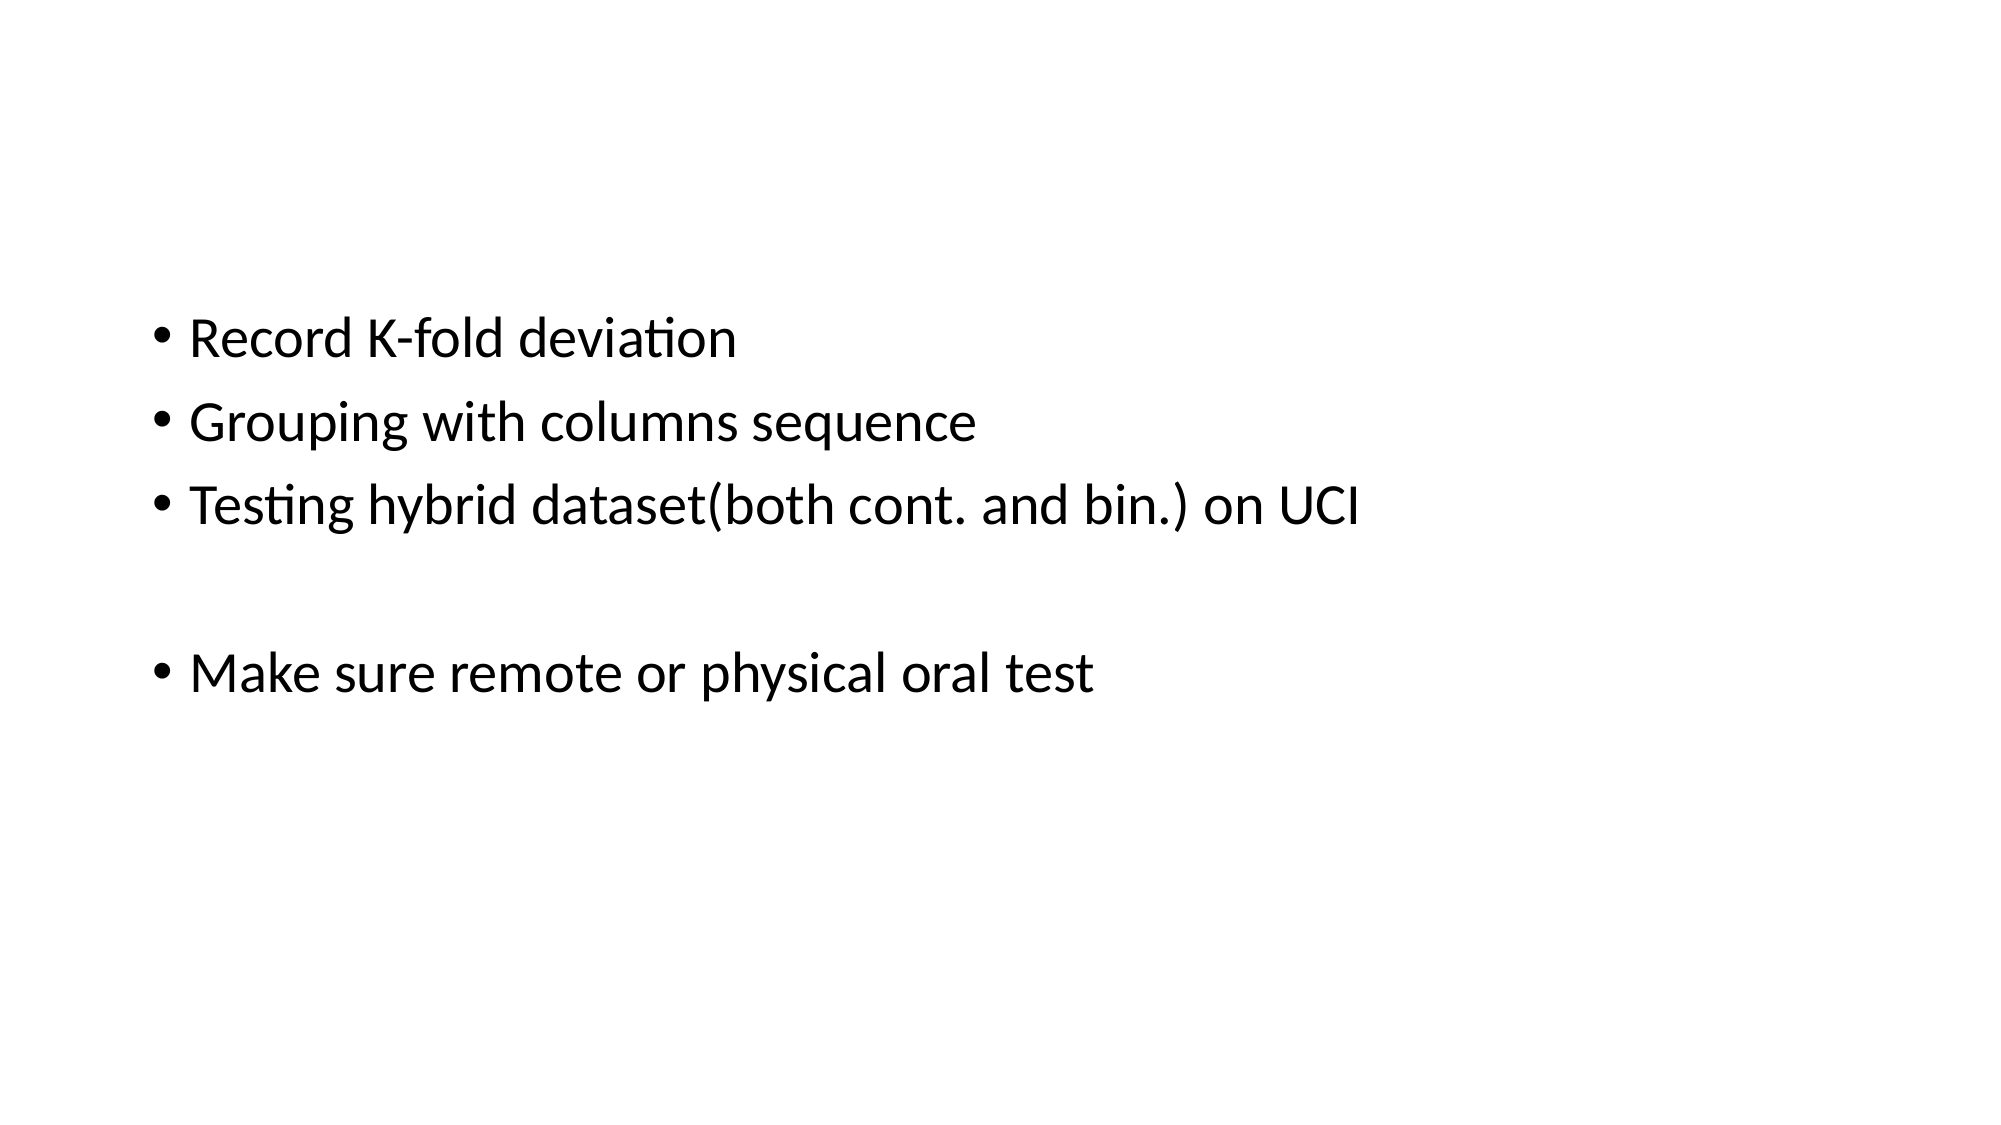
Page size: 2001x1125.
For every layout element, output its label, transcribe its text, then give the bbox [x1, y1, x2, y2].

list Record K-fold deviation Grouping with columns sequence Testing hybrid dataset(both cont. and bin.) on UCI Make sure remote or physical oral test [137, 299, 1863, 1014]
